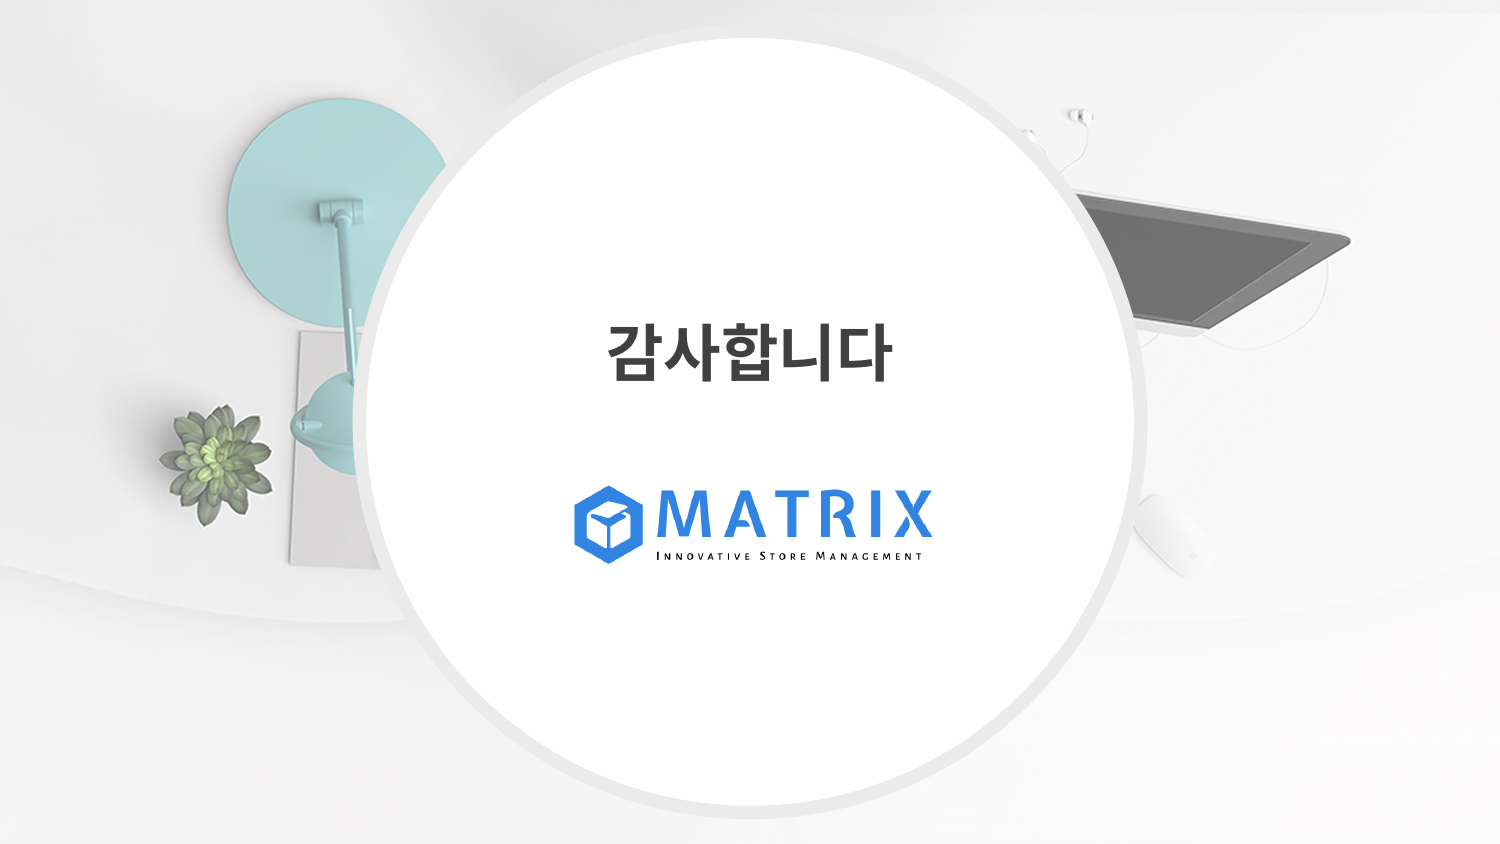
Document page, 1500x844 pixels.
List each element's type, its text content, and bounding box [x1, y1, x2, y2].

list 감사합니다 [442, 303, 1058, 399]
picture [565, 484, 935, 567]
table_cell $30 Contents [0, 0, 1500, 844]
text_box [350, 22, 1150, 822]
text_box [363, 35, 1136, 808]
